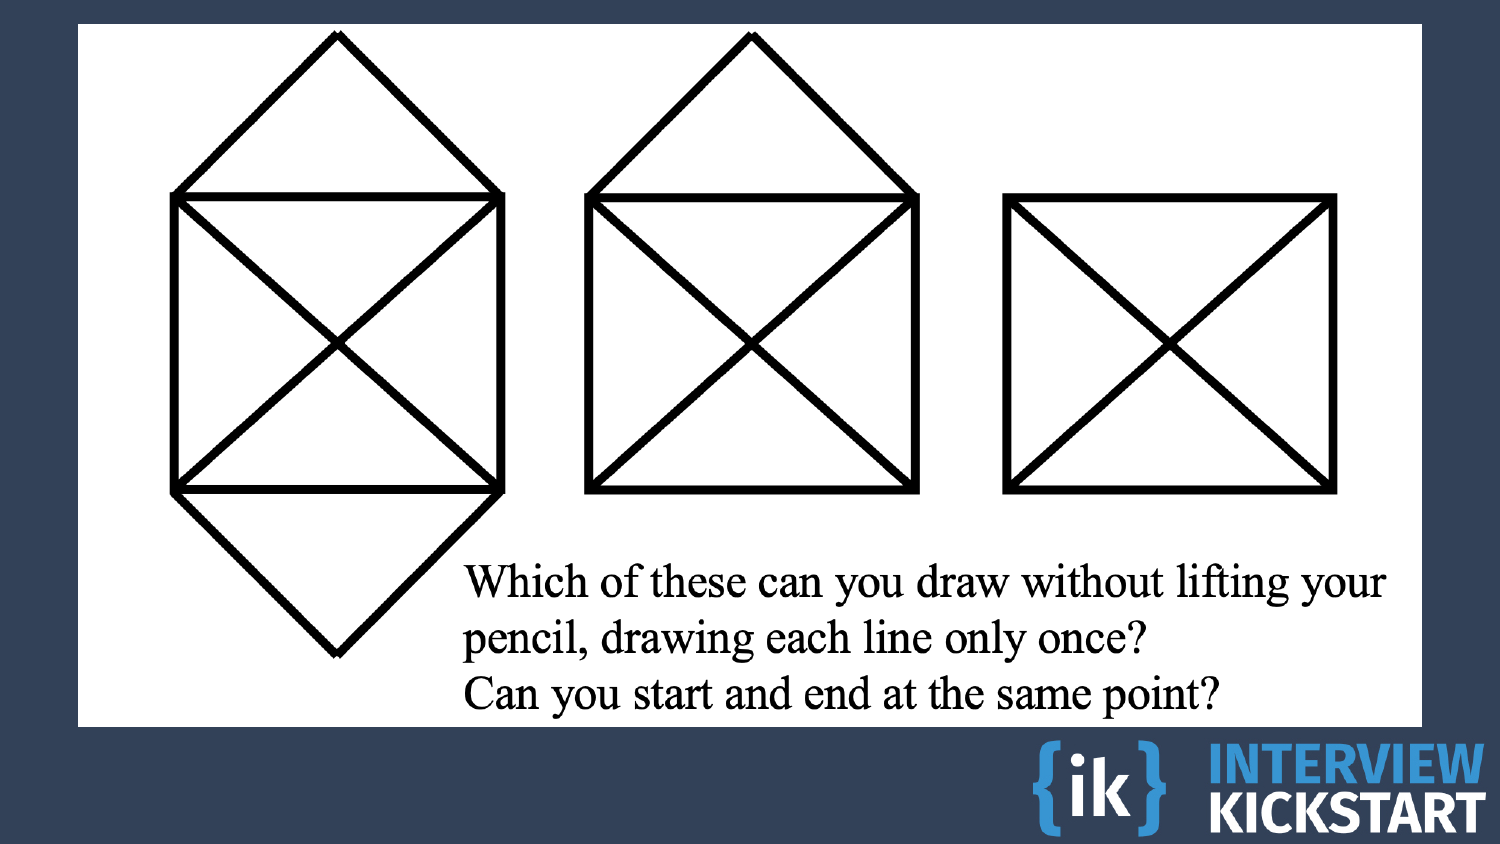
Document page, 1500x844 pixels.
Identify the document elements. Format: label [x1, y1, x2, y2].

picture [78, 24, 1422, 728]
picture [1029, 738, 1489, 839]
